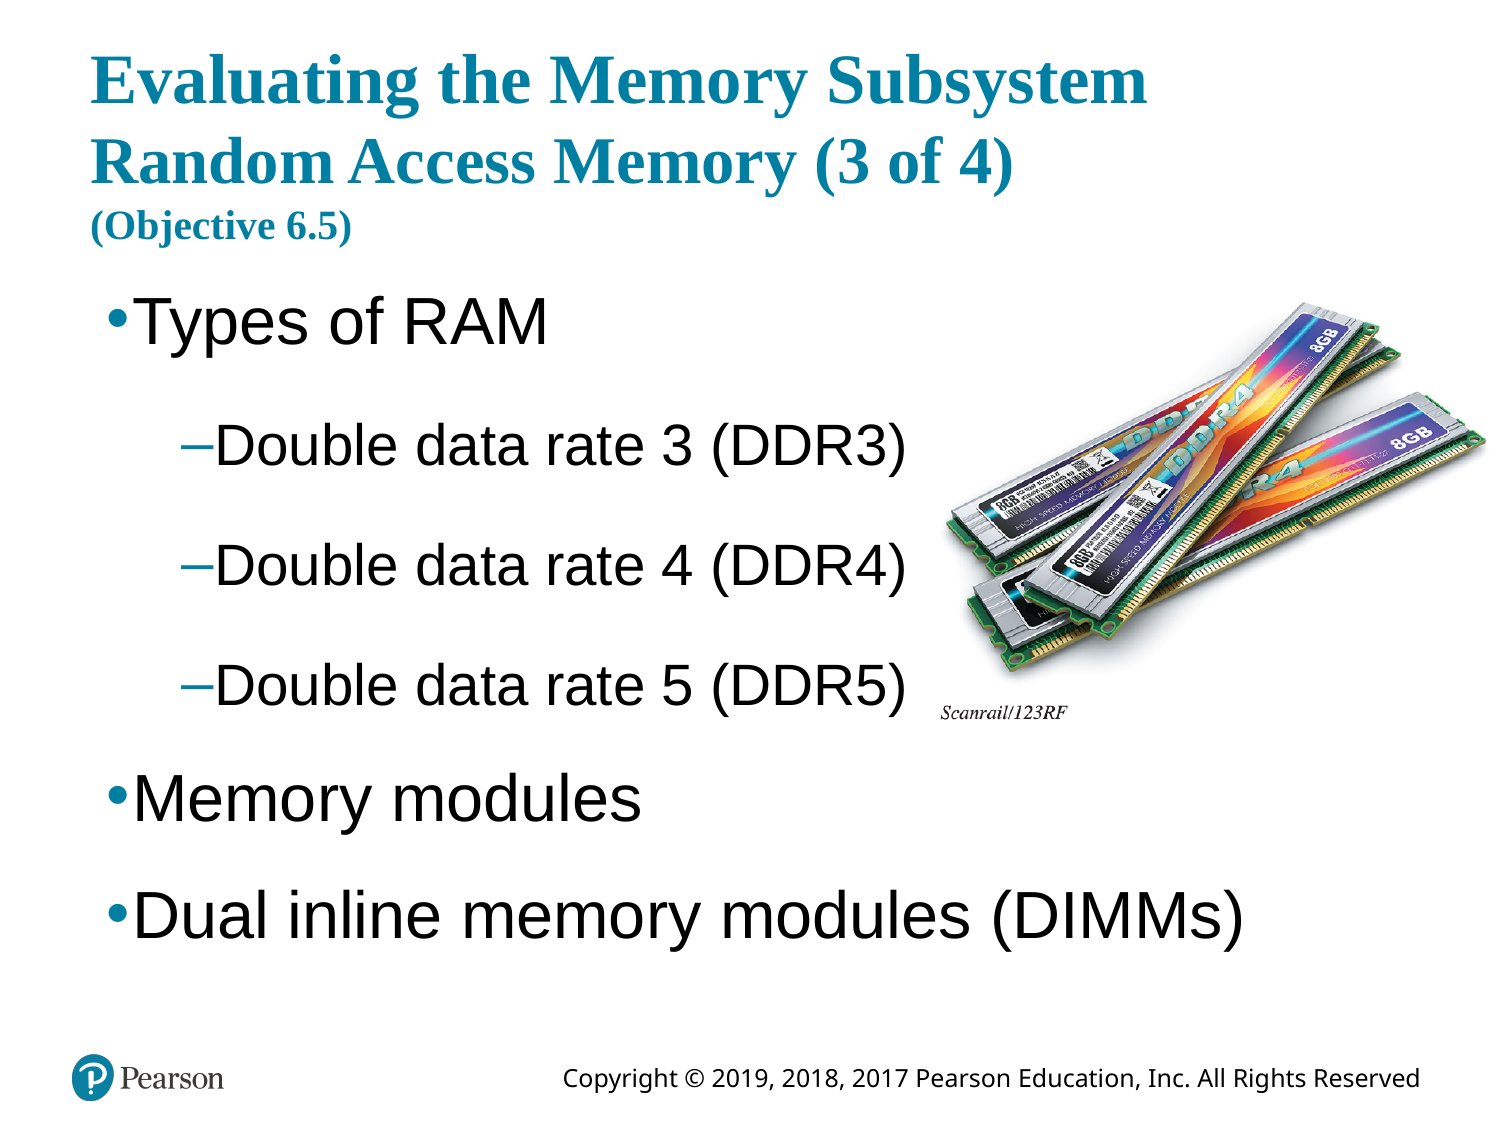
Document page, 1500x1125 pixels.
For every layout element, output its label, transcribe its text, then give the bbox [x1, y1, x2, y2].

picture [98, 1054, 224, 1101]
picture [72, 1054, 88, 1070]
picture [72, 1087, 83, 1101]
title Evaluating the Memory Subsystem Random Access Memory (3 of 4) (Objective 6.5) [75, 0, 1500, 263]
list Types of RAM Double data rate 3 (DDR3) Double data rate 4 (DDR4) Double data rate 5 (DDR5) Memory modules Dual inline memory modules (DIMMs) [75, 262, 1263, 1005]
picture [80, 1063, 106, 1088]
picture [937, 299, 1489, 725]
